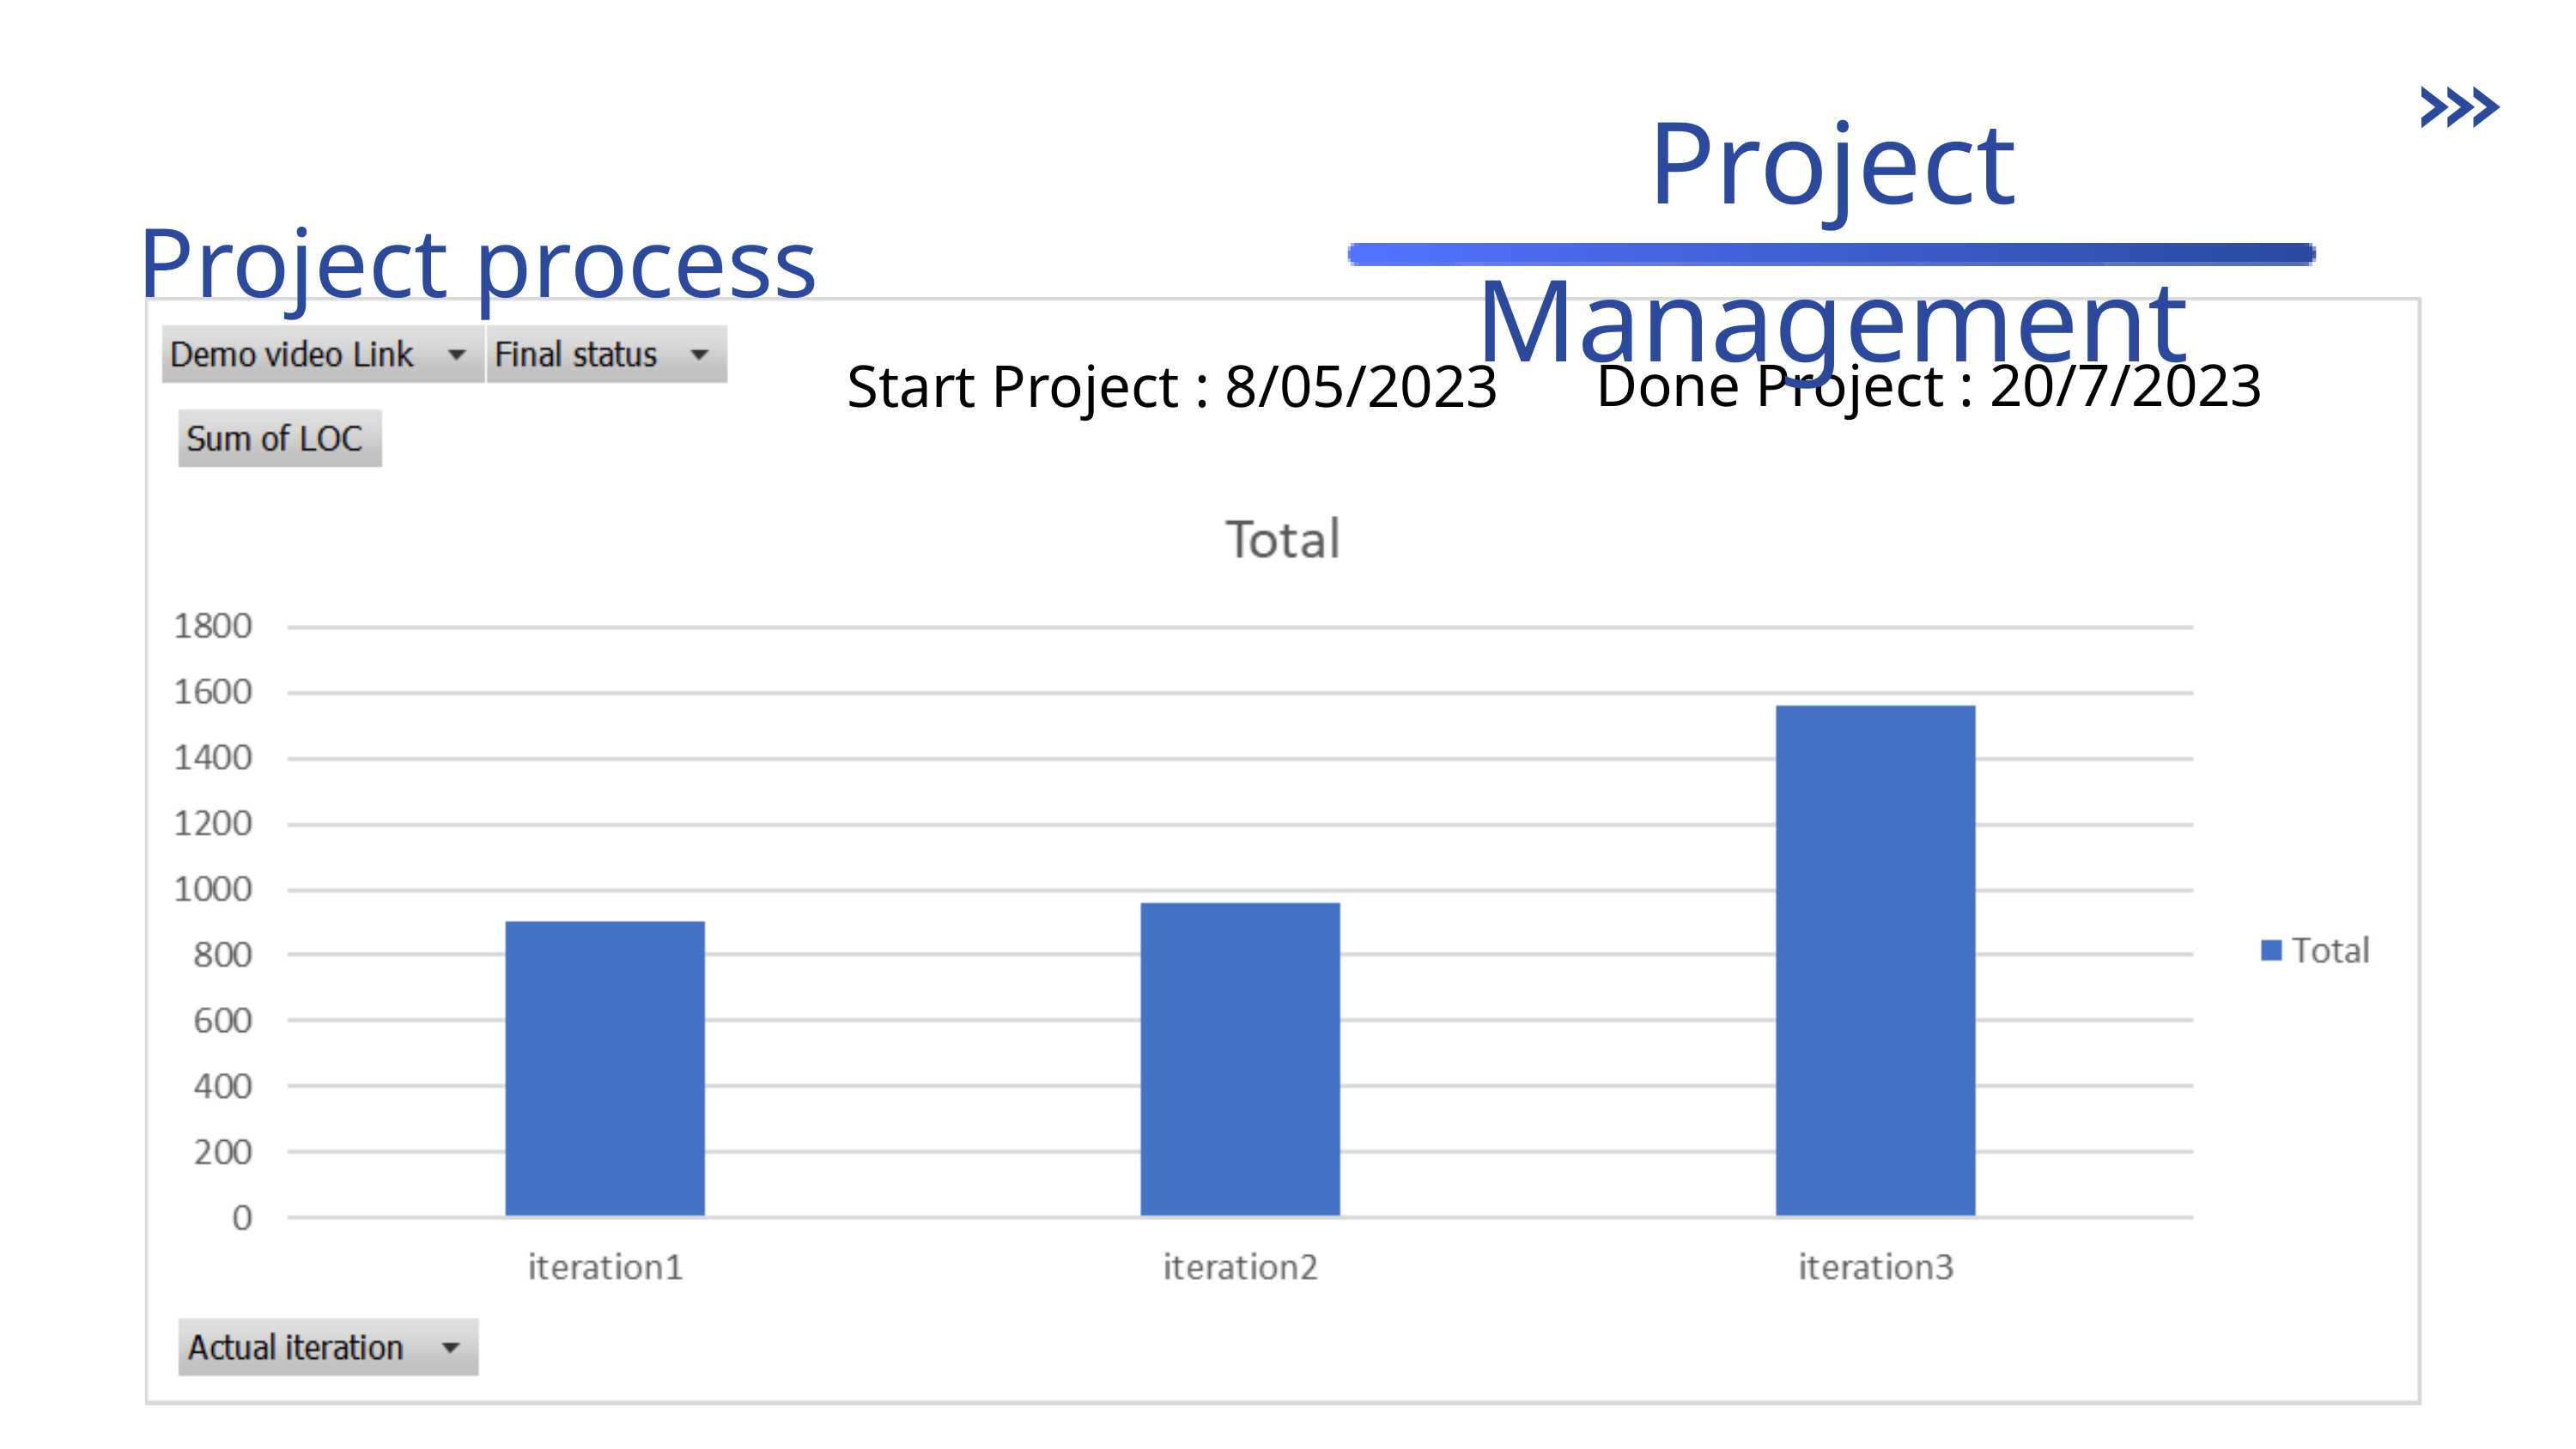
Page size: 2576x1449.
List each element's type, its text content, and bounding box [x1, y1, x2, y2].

text_box [144, 297, 2422, 1405]
text_box [2421, 86, 2500, 129]
text_box Project process [57, 183, 900, 317]
text_box Project Management [1295, 67, 2369, 385]
text_box Done Project : 20/7/2023 [1543, 385, 2317, 419]
text_box Start Project : 8/05/2023 [665, 337, 1543, 419]
